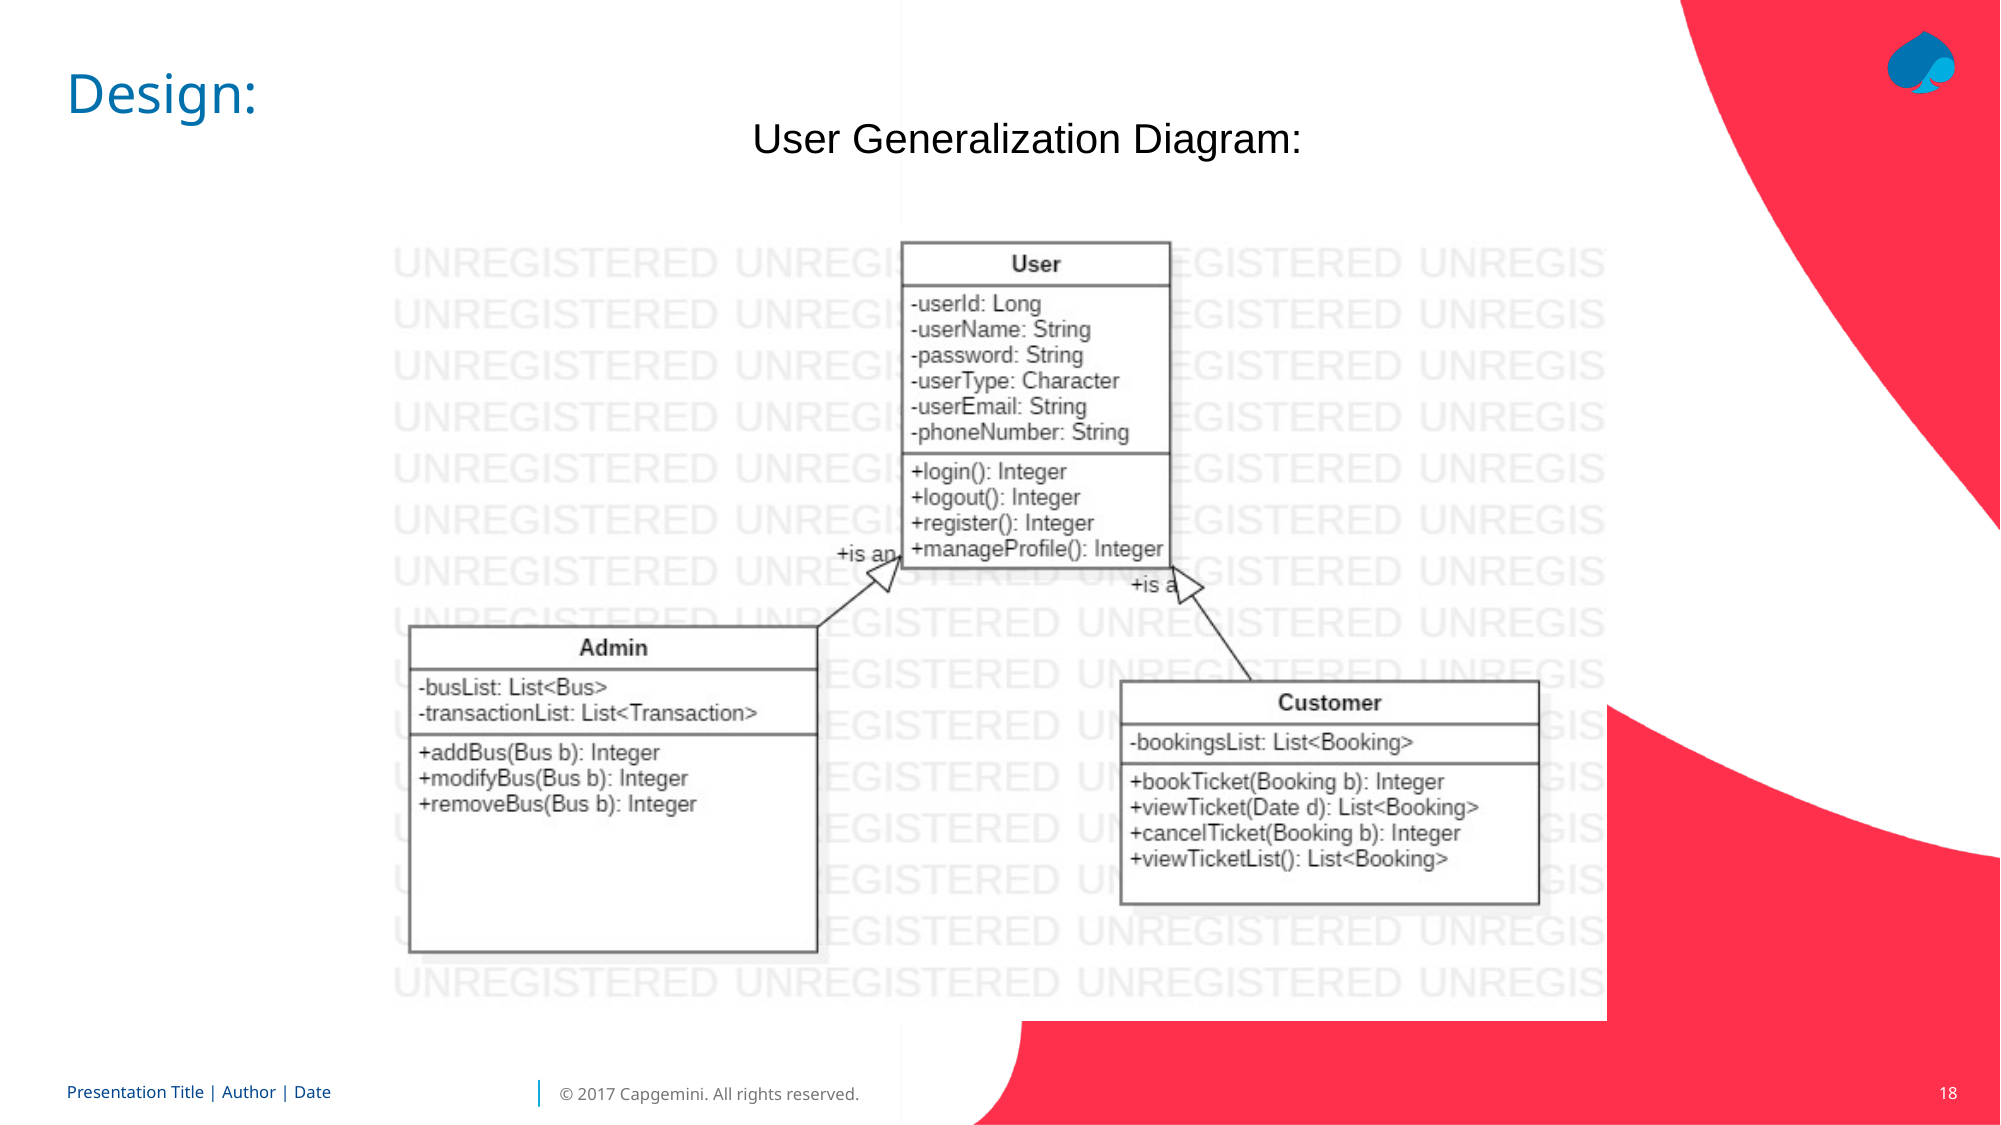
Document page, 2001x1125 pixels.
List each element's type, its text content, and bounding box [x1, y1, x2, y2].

picture [392, 0, 2000, 1124]
title Design: [66, 66, 1686, 208]
text_box User Generalization Diagram: [737, 104, 1438, 170]
